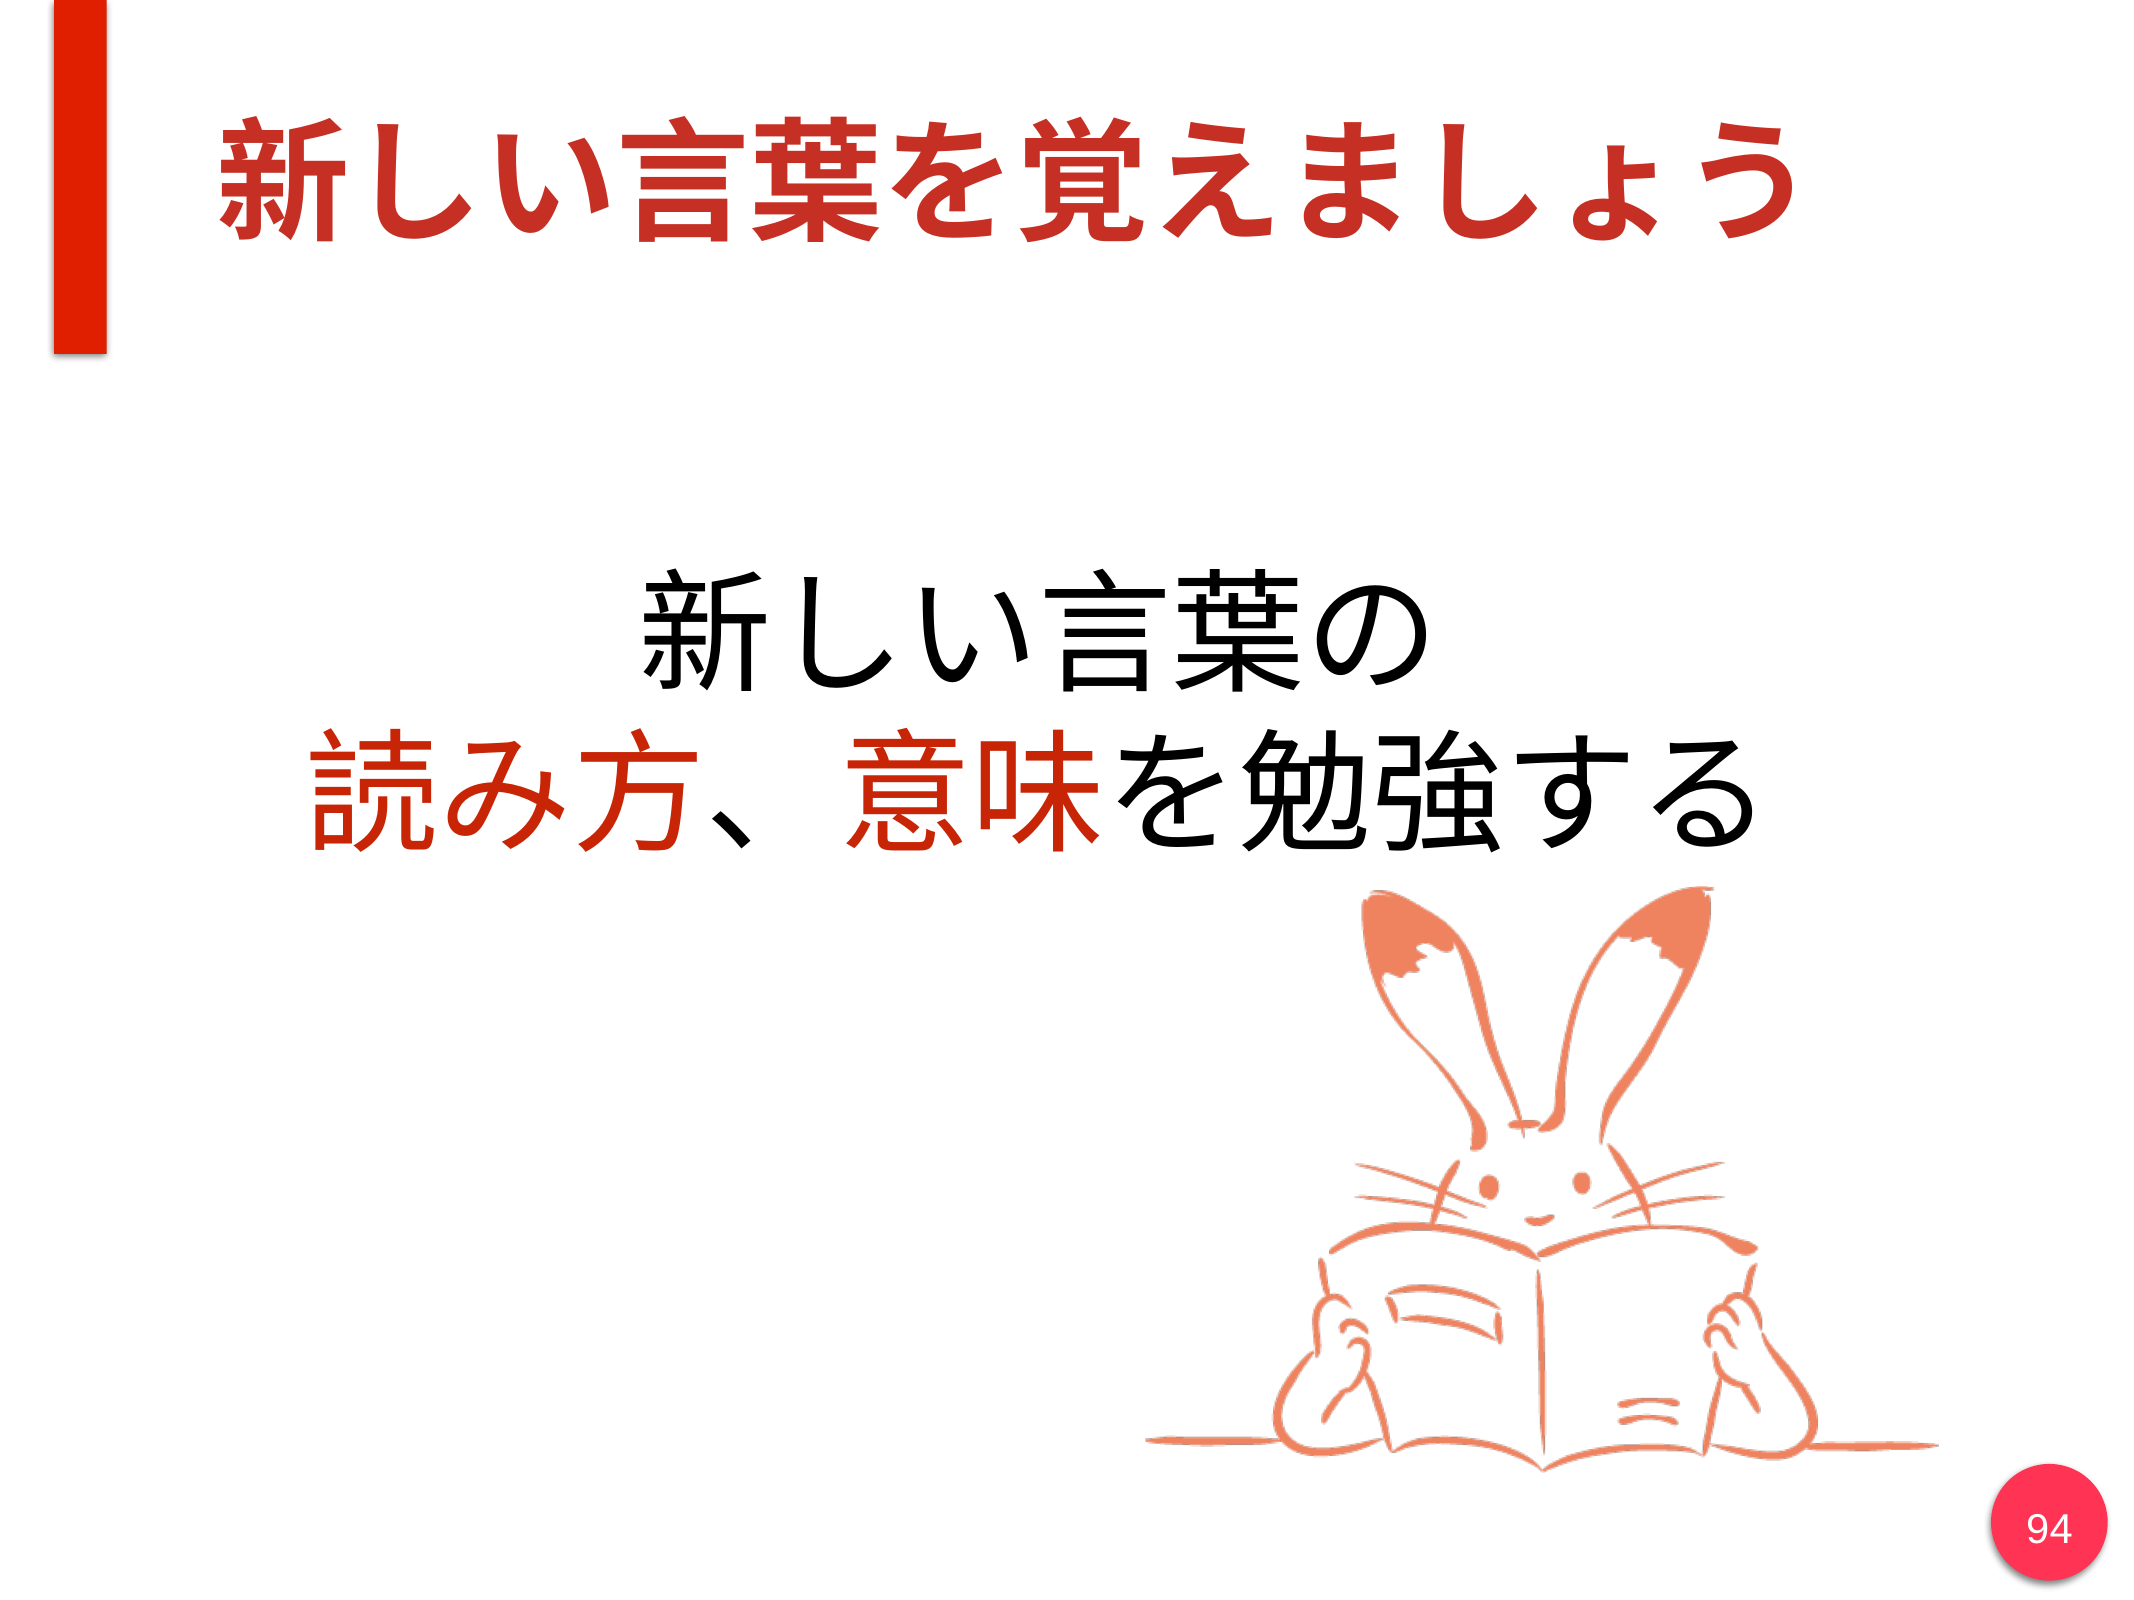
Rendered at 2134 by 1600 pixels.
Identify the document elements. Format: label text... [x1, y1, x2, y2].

title 新しい言葉を覚えましょう [208, 18, 2030, 336]
picture [1145, 886, 1940, 1473]
slide_number 94 [2012, 1493, 2087, 1600]
text_box 新しい言葉の 読み方、意味を勉強する [227, 452, 1851, 965]
